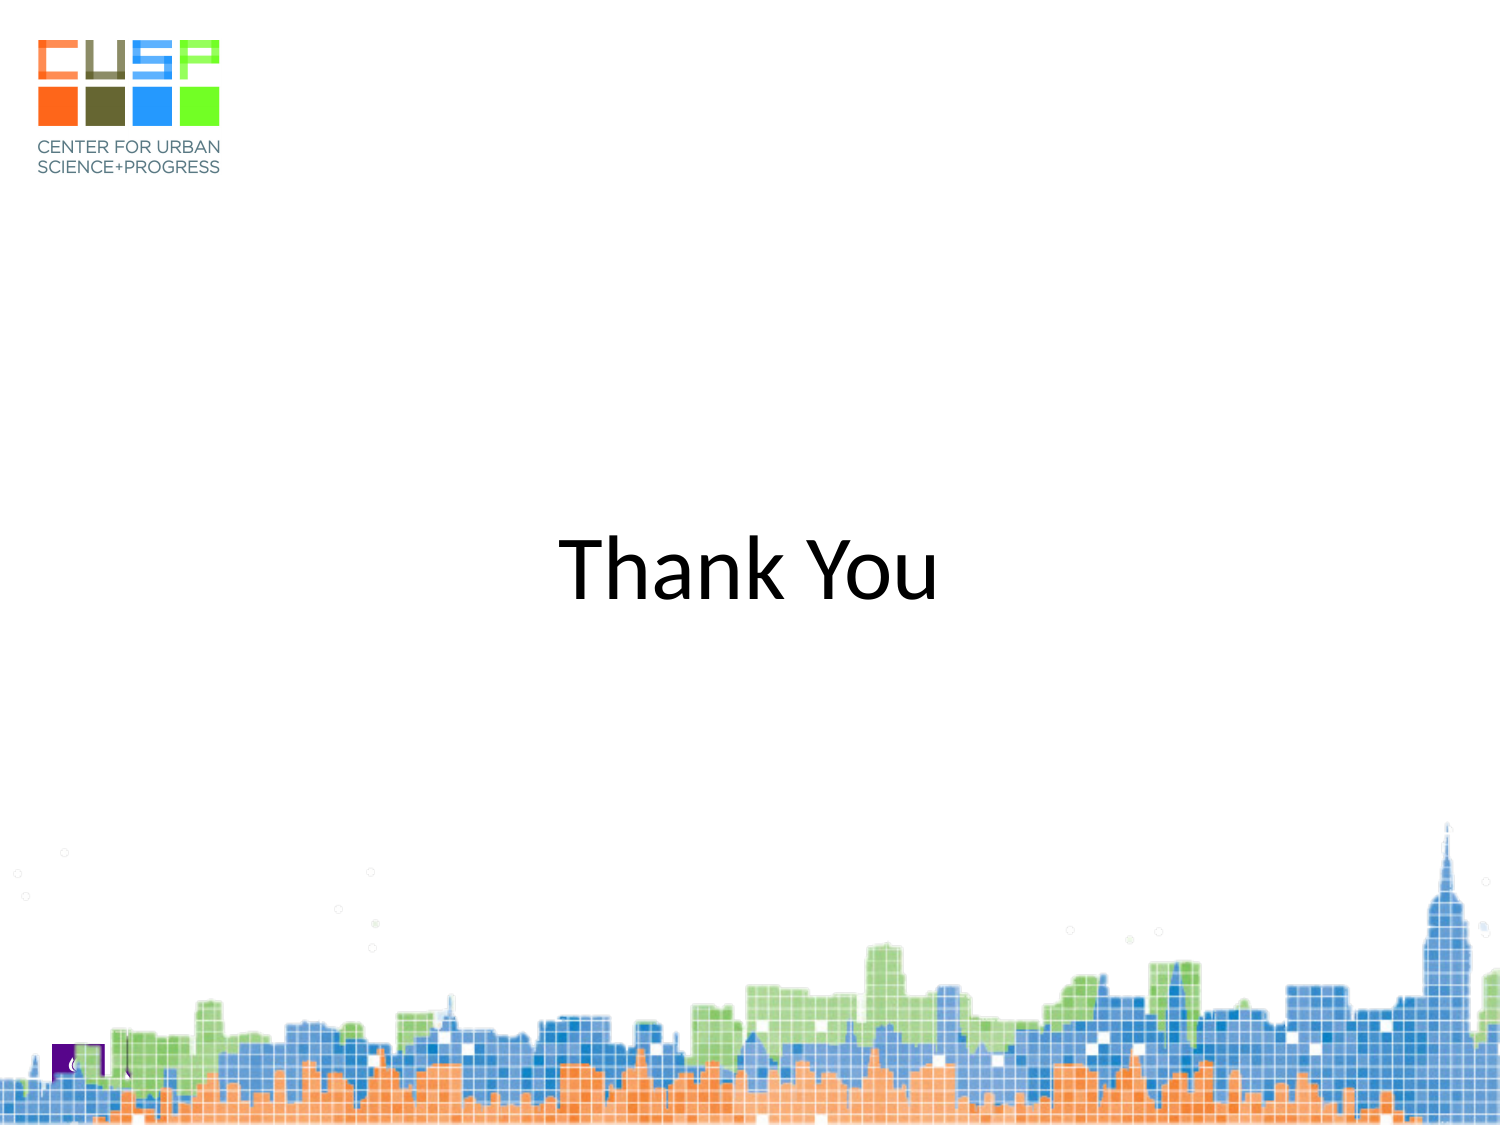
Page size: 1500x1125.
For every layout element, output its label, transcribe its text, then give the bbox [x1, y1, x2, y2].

picture [0, 817, 1500, 1125]
text_box Thank You [35, 441, 1465, 683]
picture [35, 38, 222, 175]
